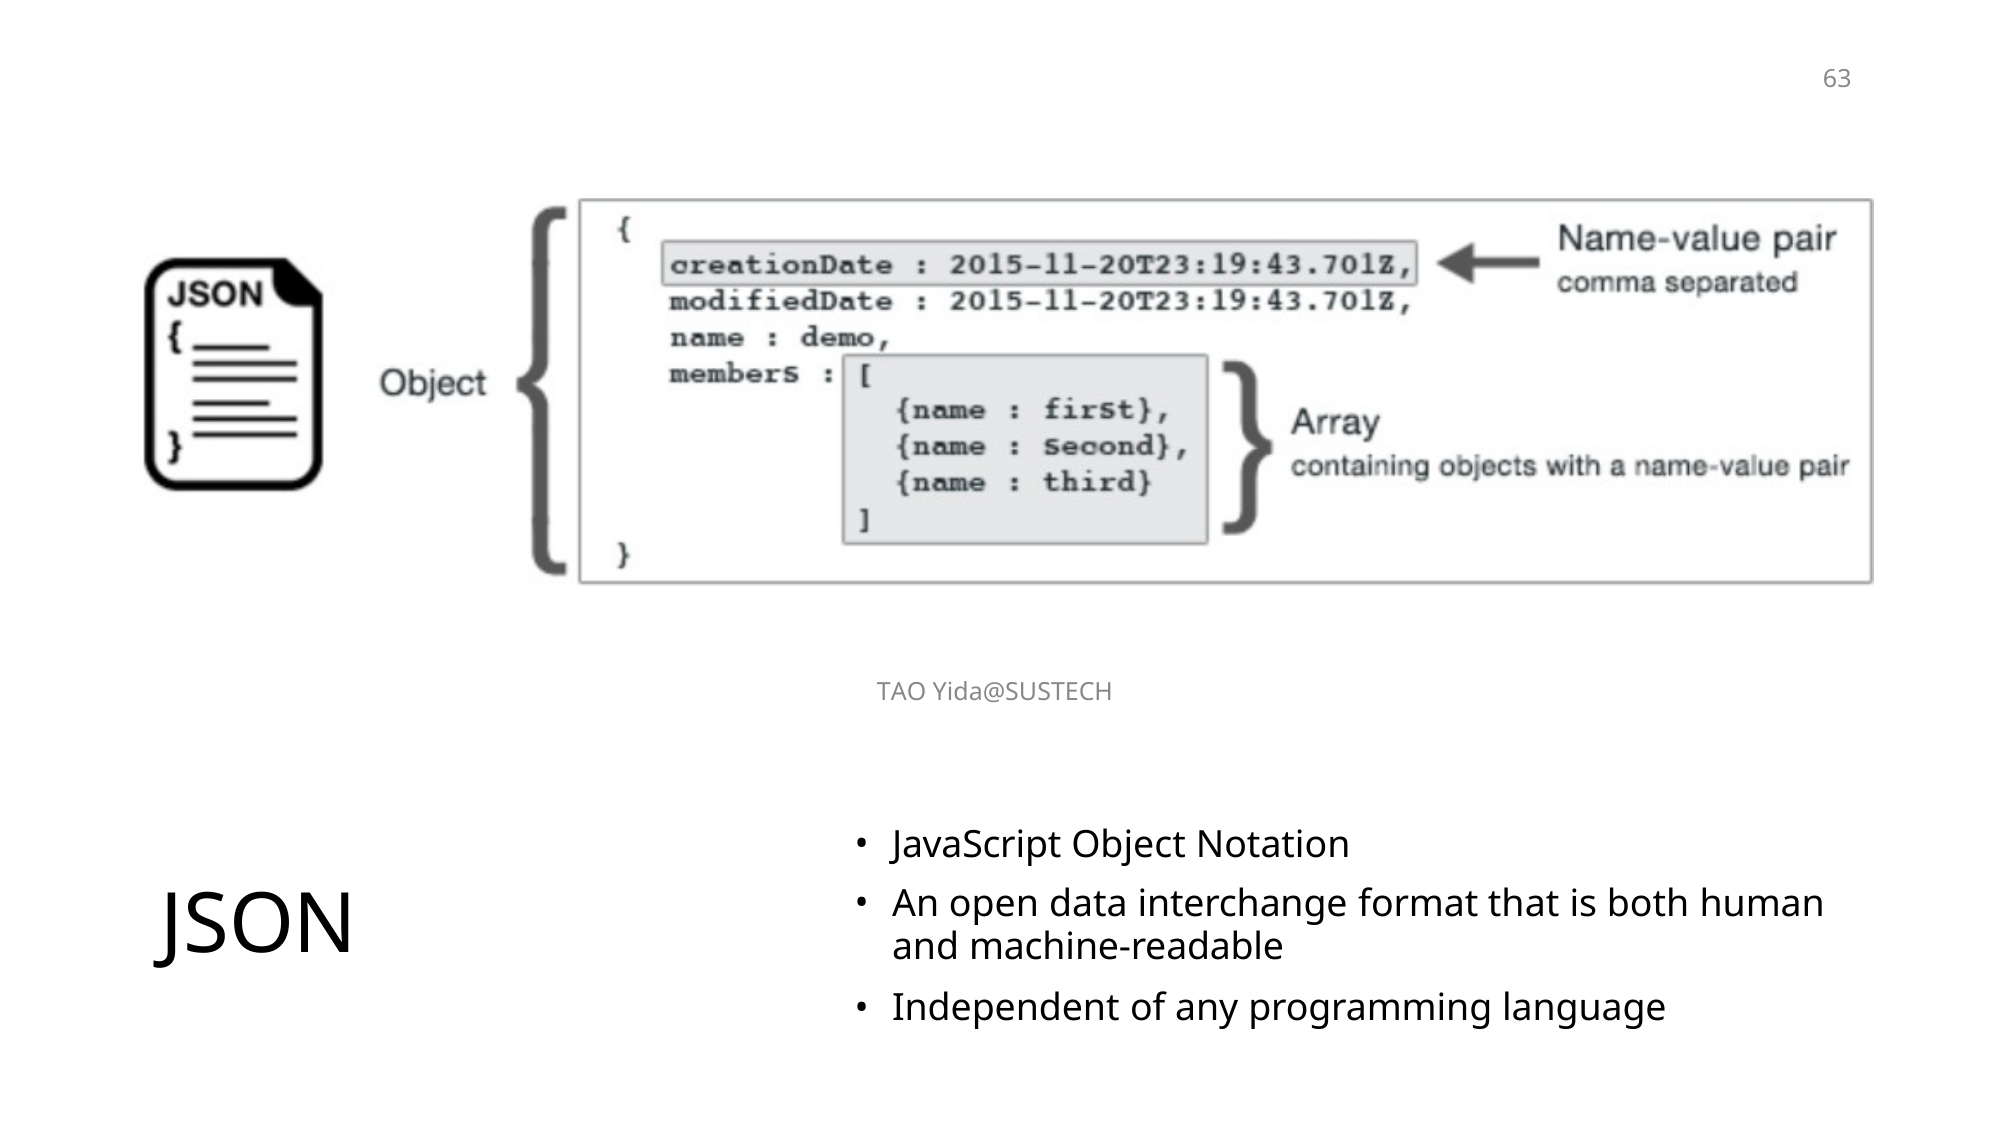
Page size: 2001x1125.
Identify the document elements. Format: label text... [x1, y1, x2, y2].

text_box JSON [158, 866, 380, 969]
text_box JavaScript Object Notation An open data interchange format that is both human and machine-readable Independent of any programming language [852, 801, 1850, 1028]
text_box 63 [1820, 60, 1855, 93]
text_box TAO Yida@SUSTECH [874, 673, 1126, 706]
picture [143, 197, 1874, 586]
